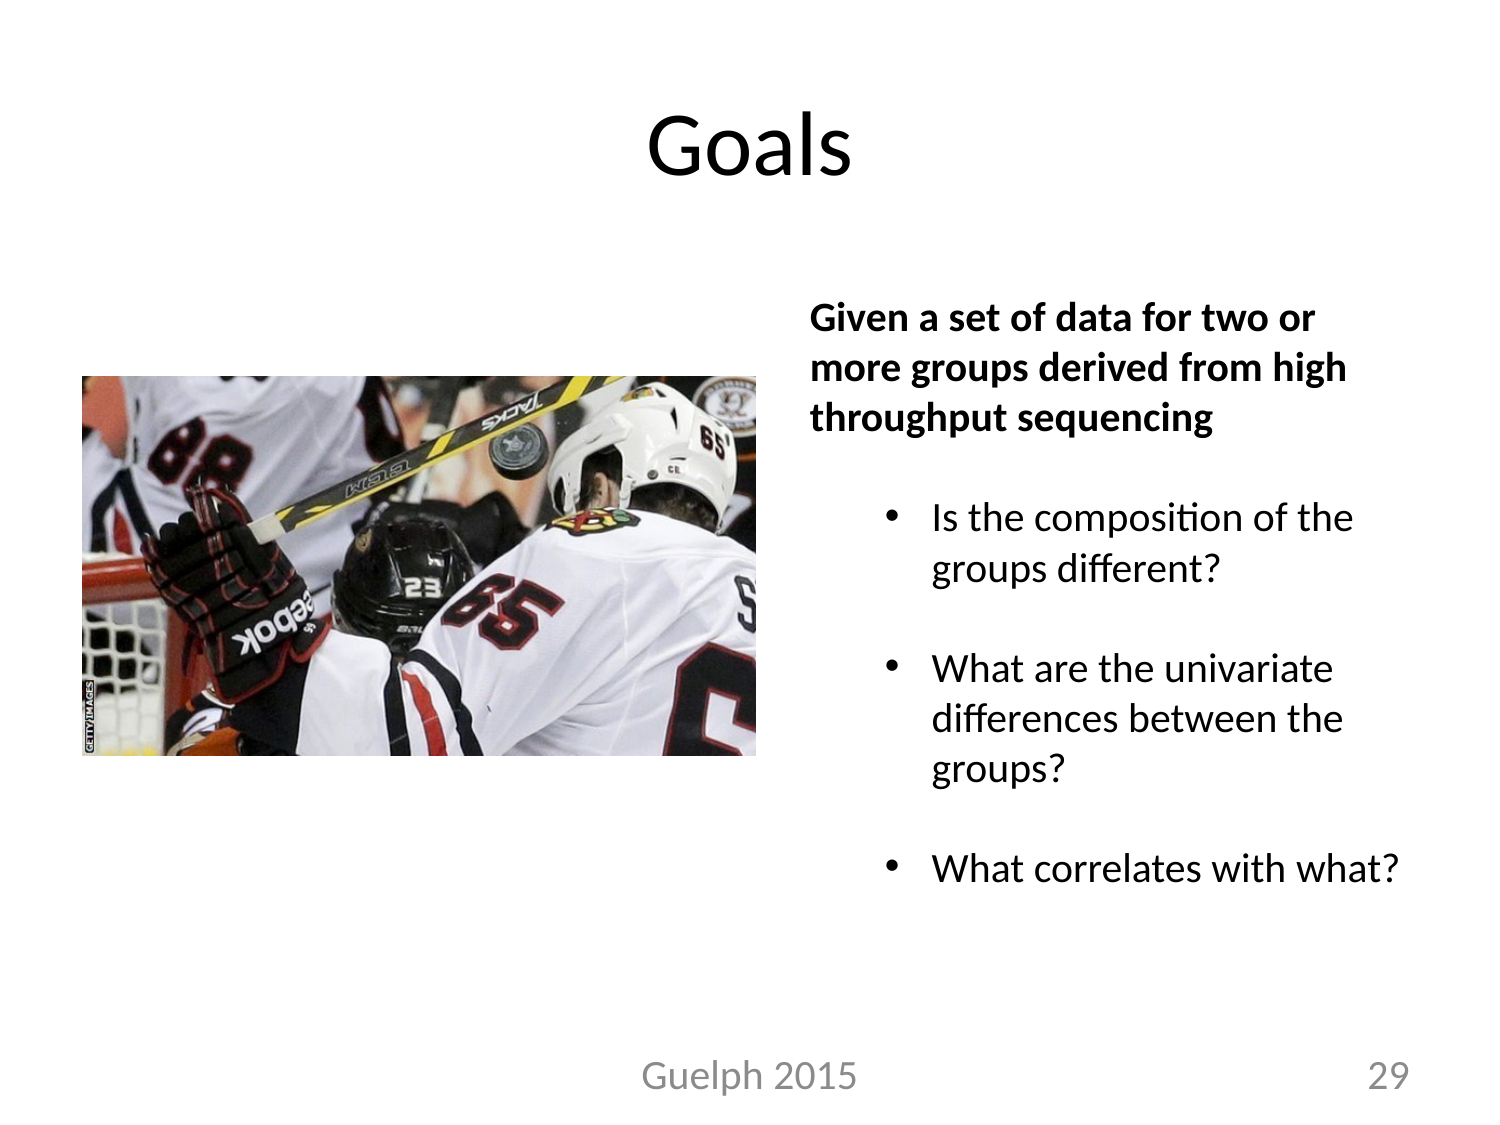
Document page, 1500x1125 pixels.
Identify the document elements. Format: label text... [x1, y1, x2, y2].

slide_number 29 [1074, 1042, 1425, 1103]
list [74, 376, 764, 756]
footer Guelph 2015 [512, 1042, 988, 1103]
text_box Given a set of data for two or more groups derived from high throughput sequencing Is the composition of the groups different? What are the univariate differences between the groups? What correlates with what? [795, 282, 1425, 898]
title Goals [75, 45, 1425, 233]
